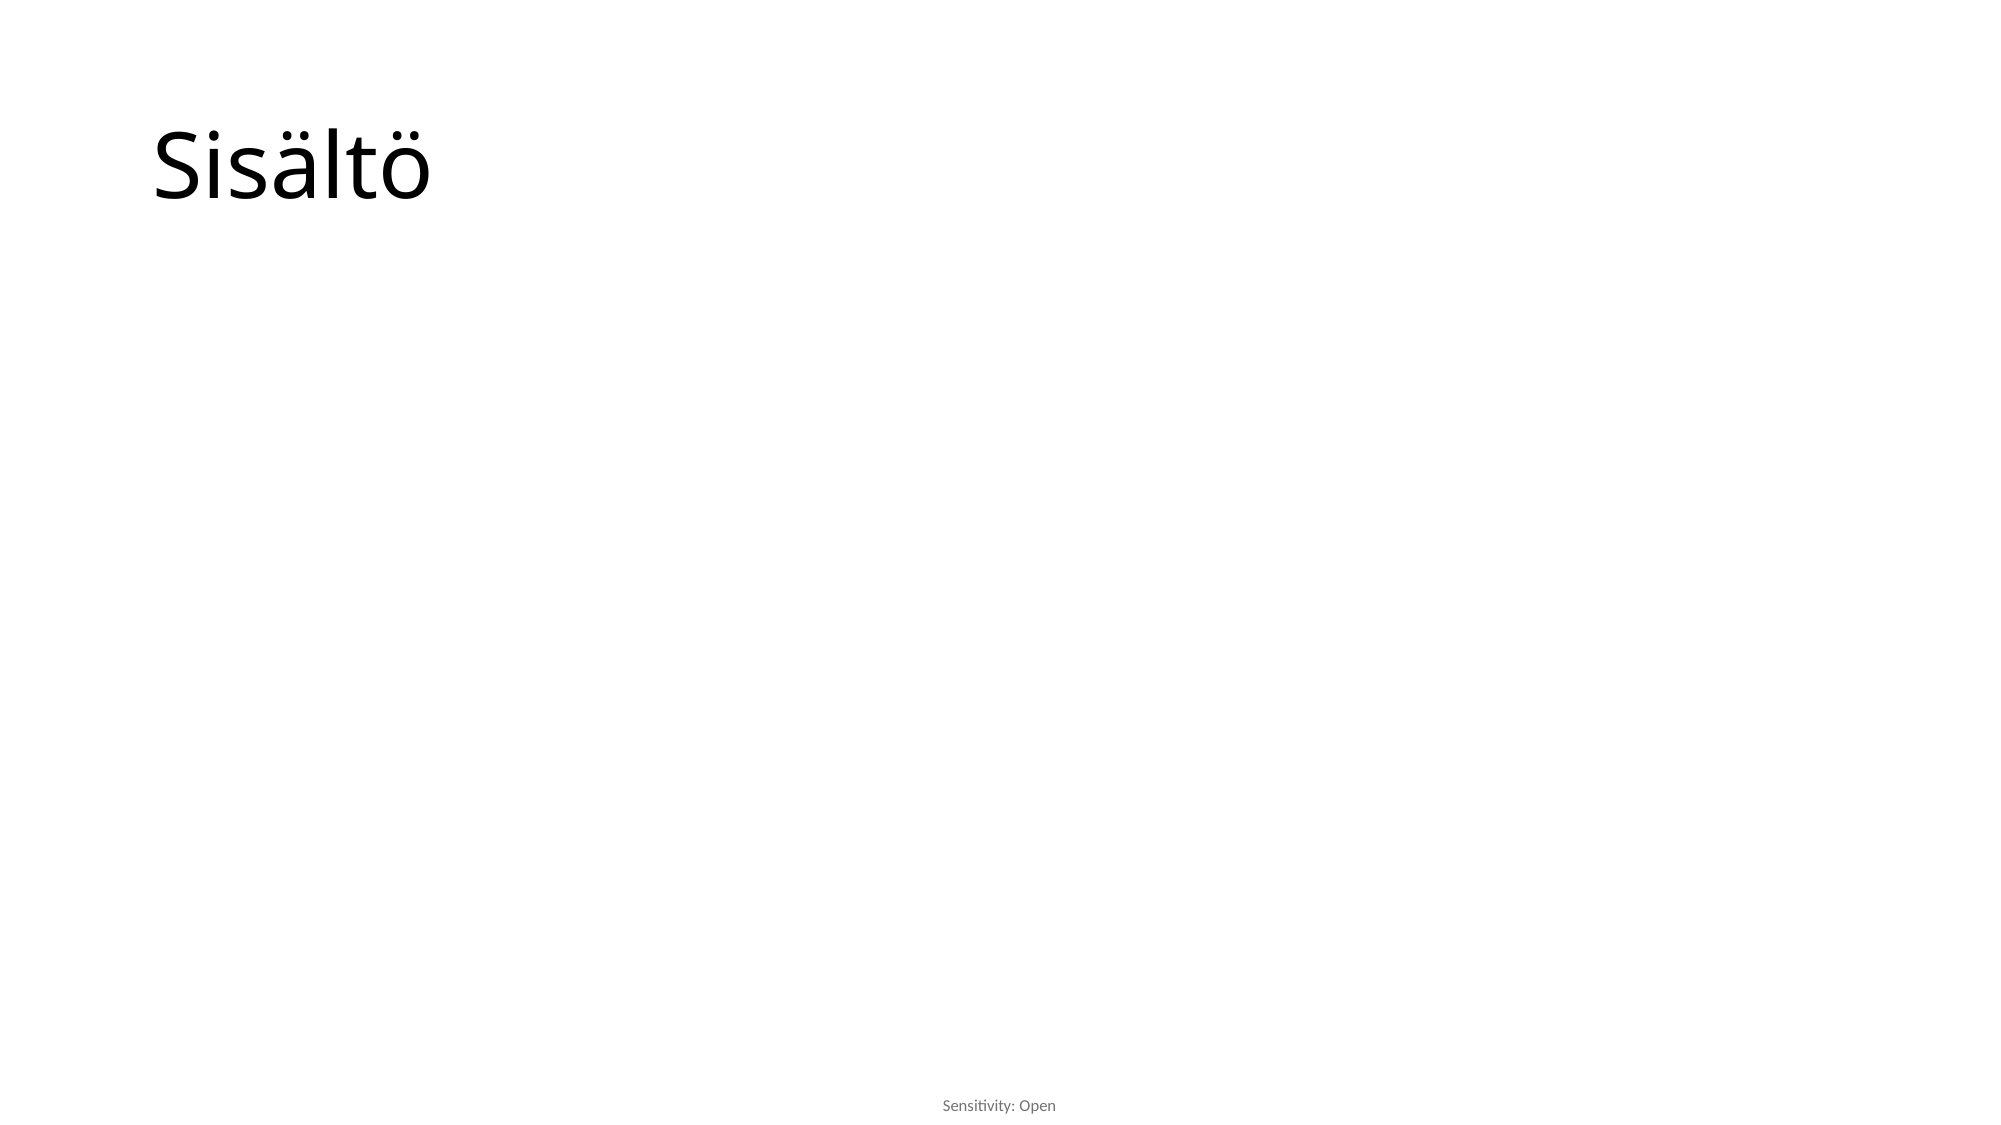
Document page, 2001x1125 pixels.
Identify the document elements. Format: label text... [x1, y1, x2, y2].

title Sisältö [137, 59, 1863, 278]
